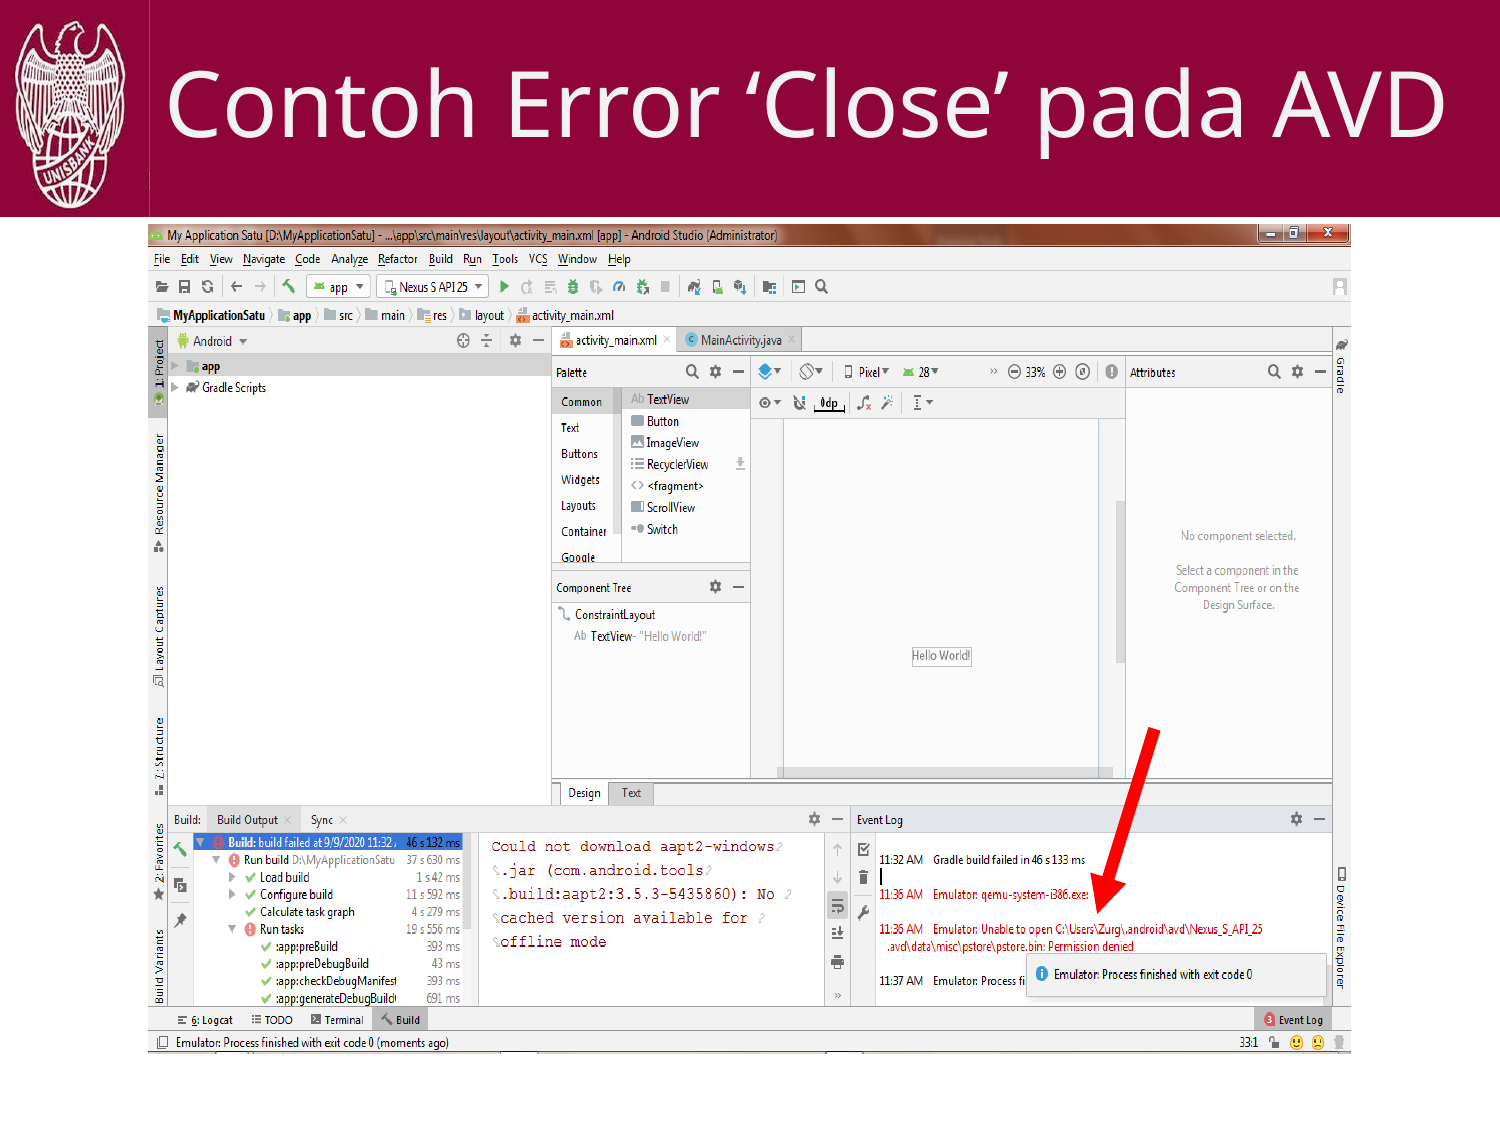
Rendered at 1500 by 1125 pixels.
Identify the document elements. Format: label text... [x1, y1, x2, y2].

title Contoh Error ‘Close’ pada AVD [149, 0, 1500, 217]
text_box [148, 224, 1351, 1054]
picture [0, 0, 149, 217]
